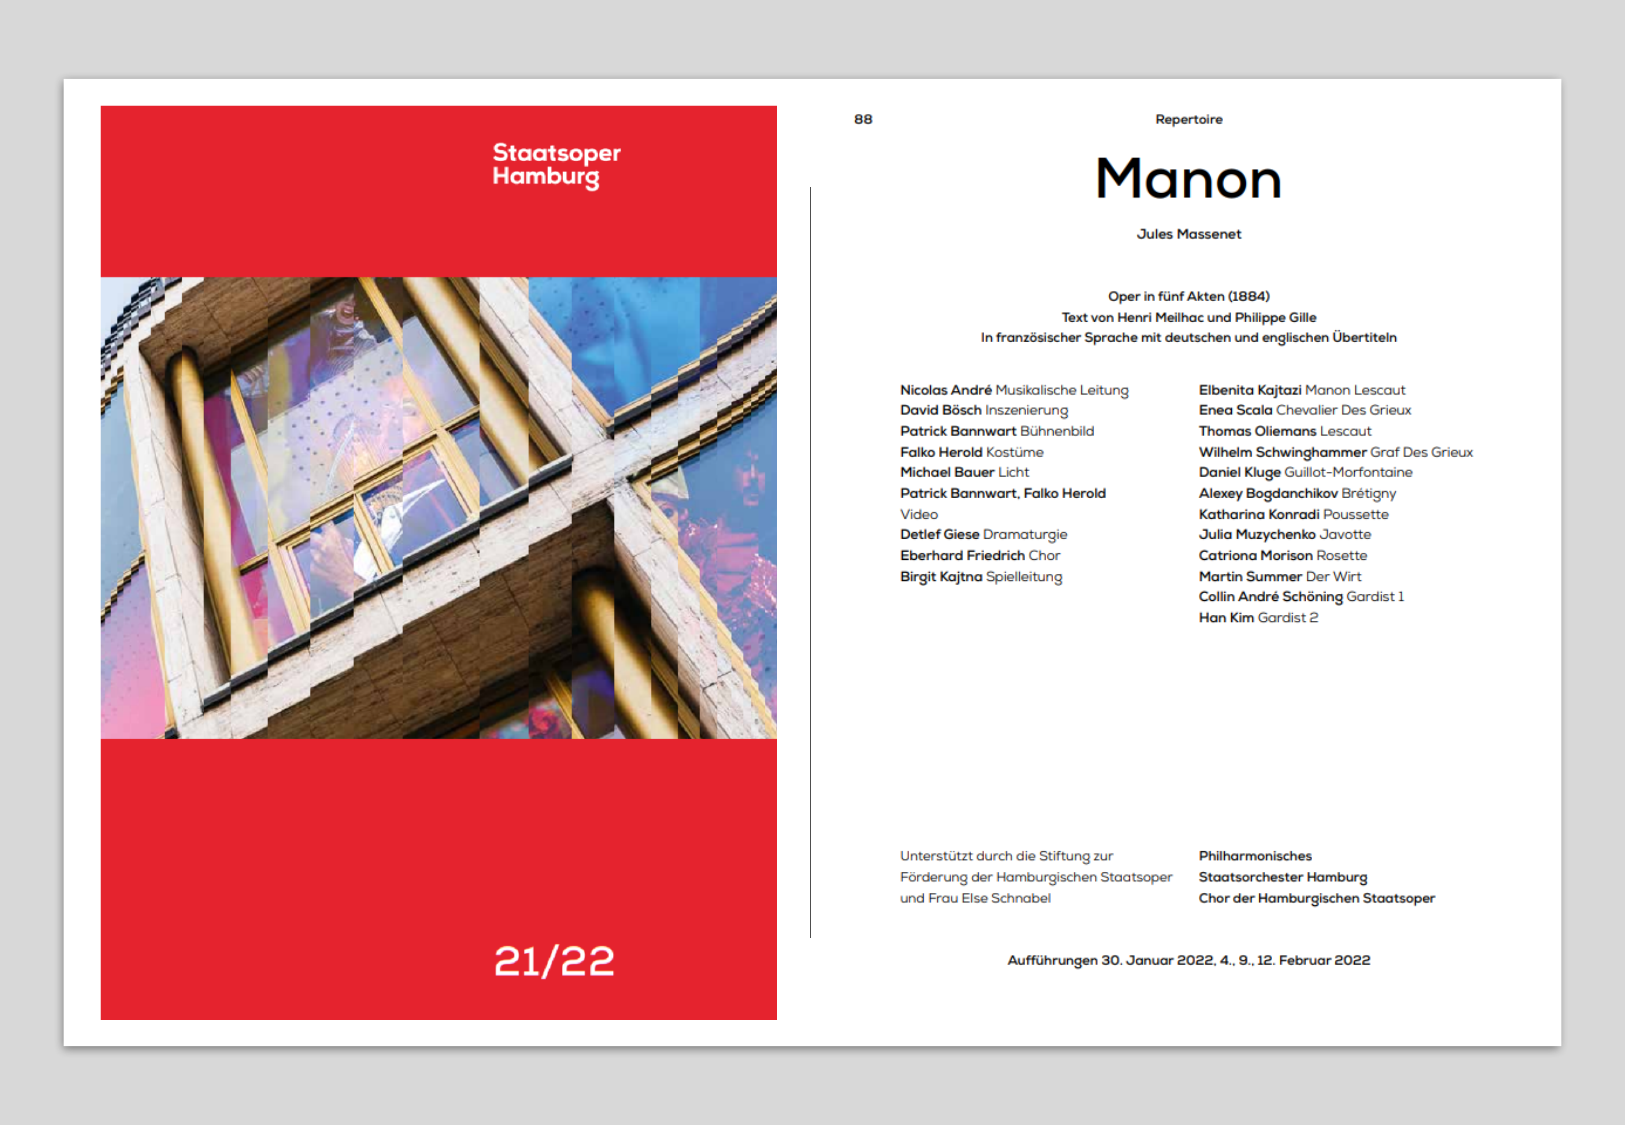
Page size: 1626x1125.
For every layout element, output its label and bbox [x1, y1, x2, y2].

text_box [0, 0, 1625, 1125]
picture [0, 107, 810, 1020]
text_box [63, 78, 1562, 1047]
picture [811, 105, 1525, 1020]
